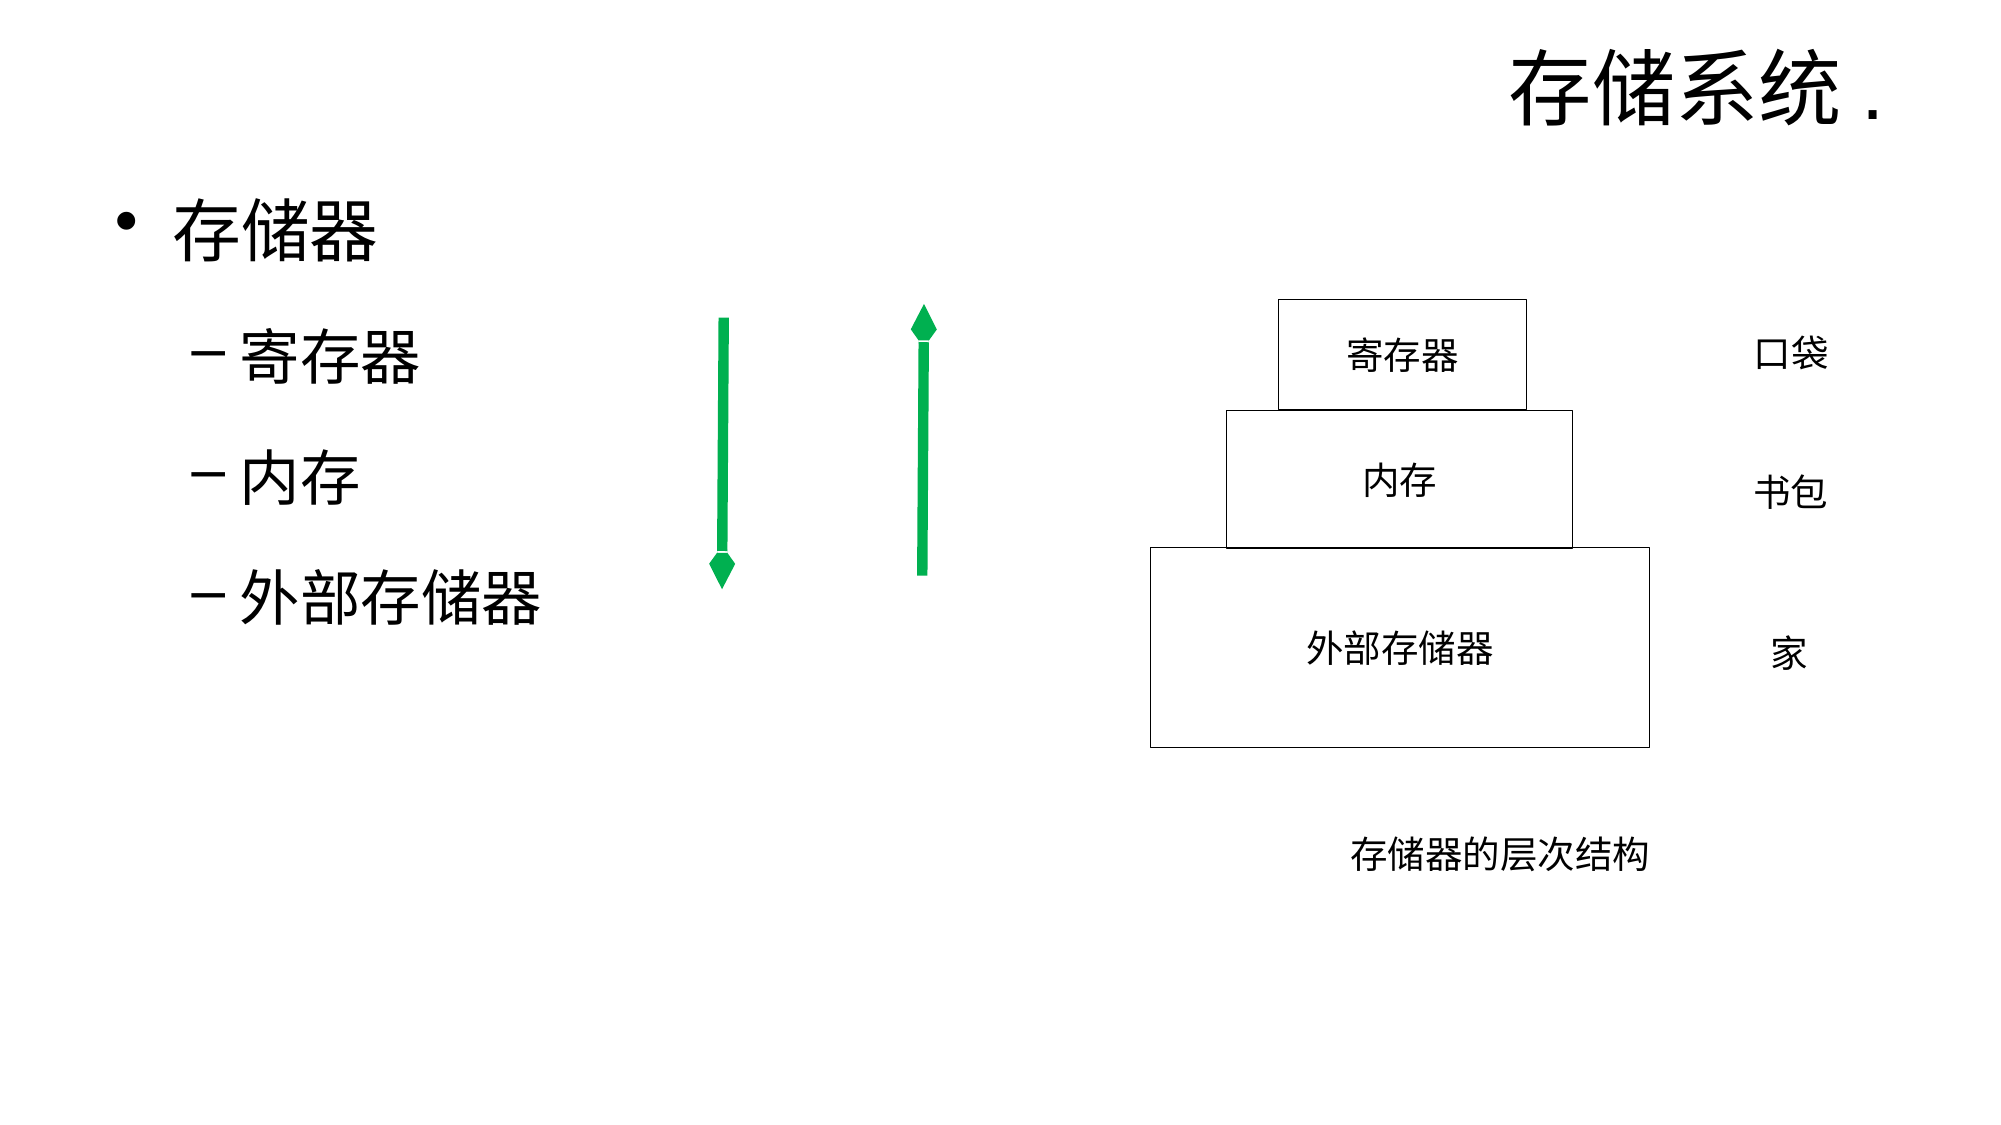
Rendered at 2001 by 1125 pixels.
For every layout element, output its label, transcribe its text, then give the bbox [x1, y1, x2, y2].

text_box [1150, 297, 1890, 909]
title 存储系统. [99, 11, 1901, 138]
list 存储器 寄存器 内存 外部存储器 [99, 138, 1901, 1042]
